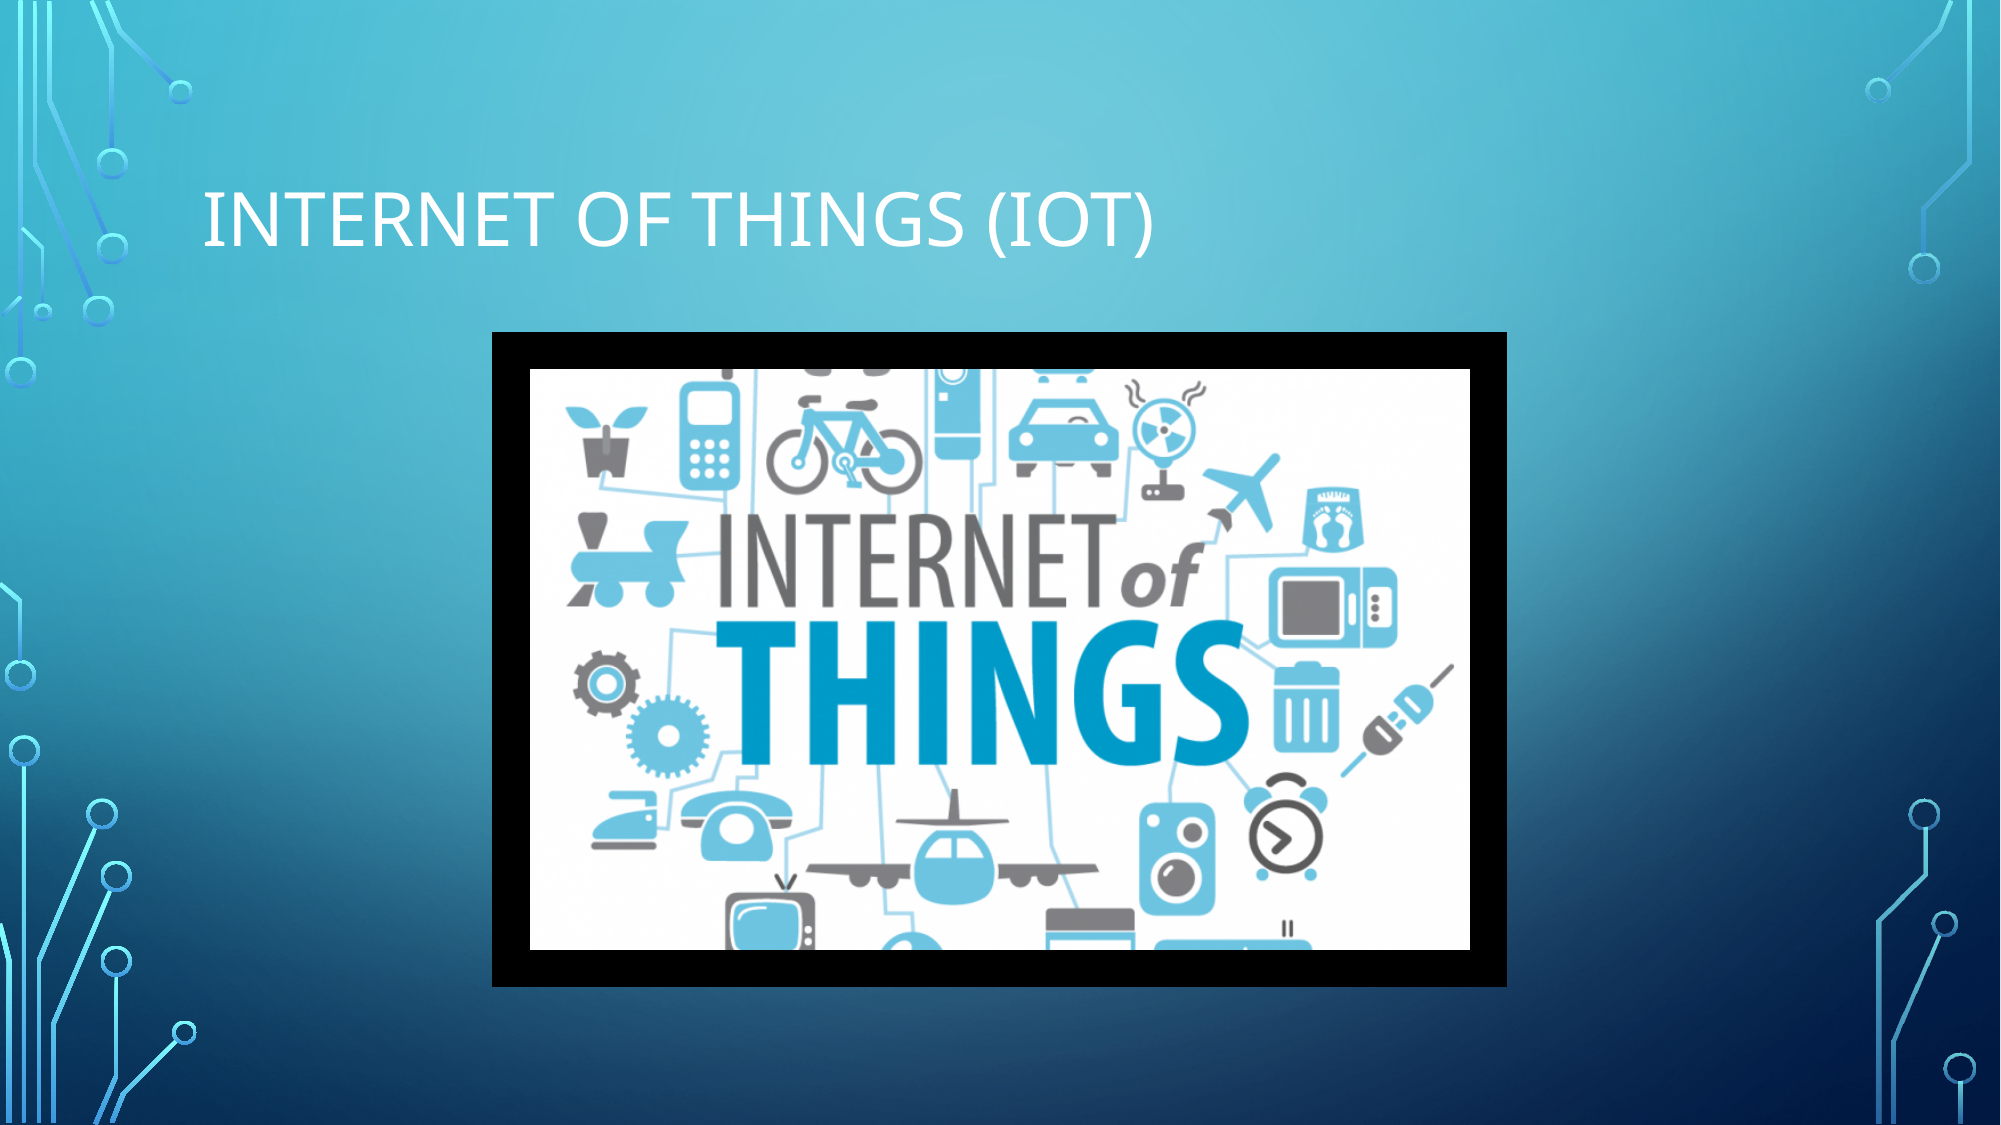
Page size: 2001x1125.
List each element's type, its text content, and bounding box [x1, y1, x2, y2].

title Internet of Things (IOT) [187, 101, 1813, 344]
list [529, 368, 1470, 951]
